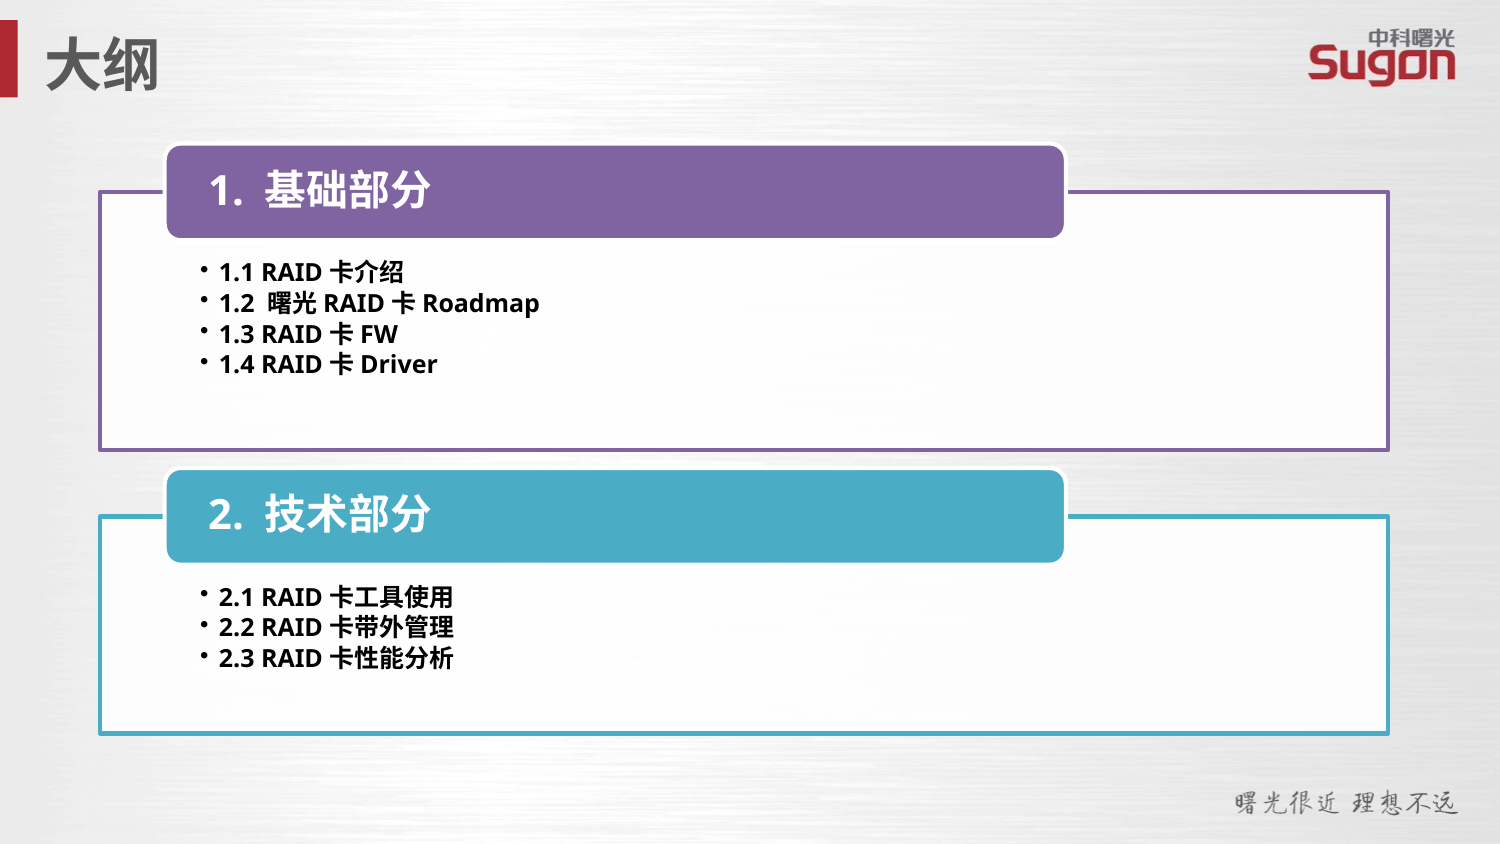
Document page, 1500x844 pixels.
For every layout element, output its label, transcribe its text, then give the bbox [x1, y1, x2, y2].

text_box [100, 138, 1389, 739]
picture [0, 0, 1500, 844]
list 大纲 [29, 20, 1247, 103]
